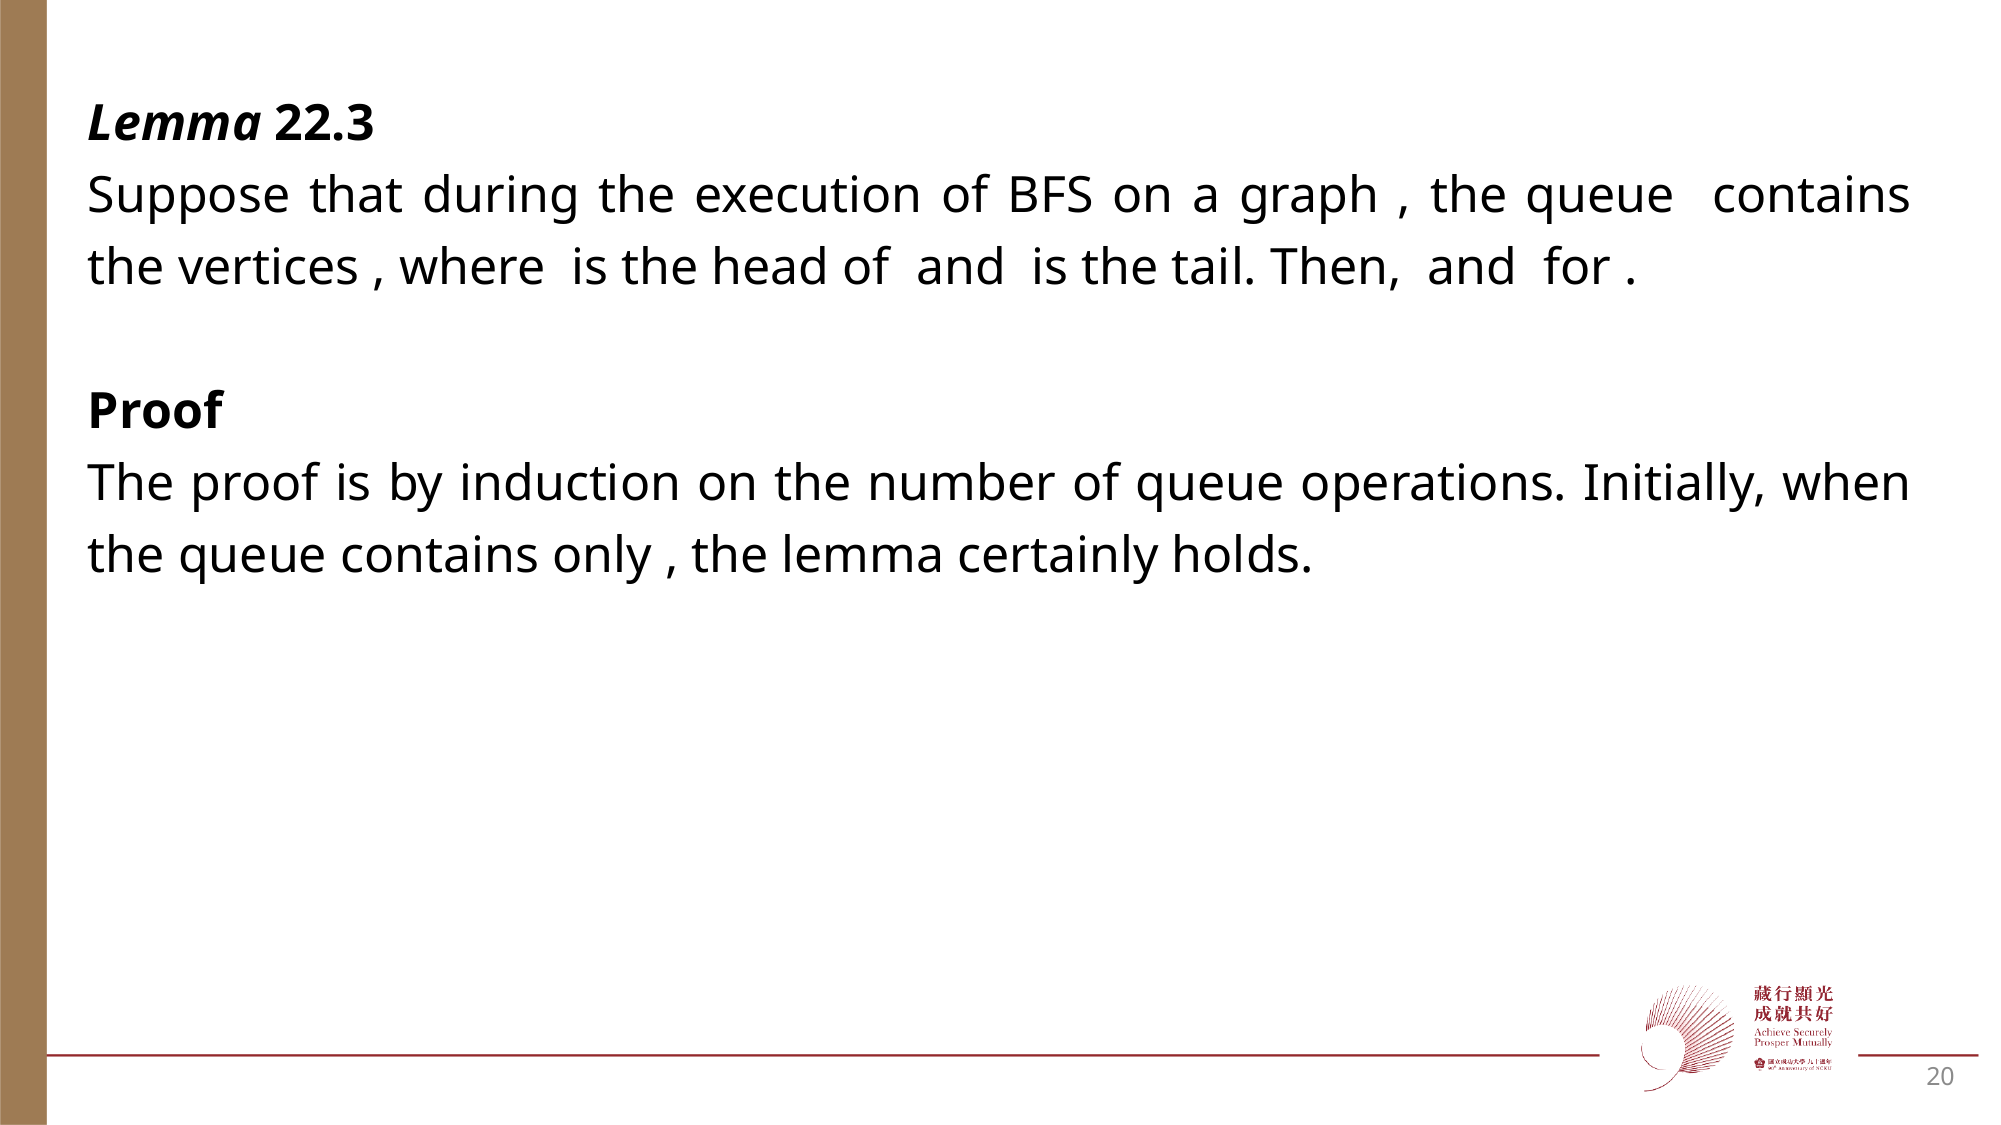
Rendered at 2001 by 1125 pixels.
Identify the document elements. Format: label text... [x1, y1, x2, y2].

picture [0, 0, 2000, 1125]
slide_number 20 [1880, 1047, 1970, 1108]
